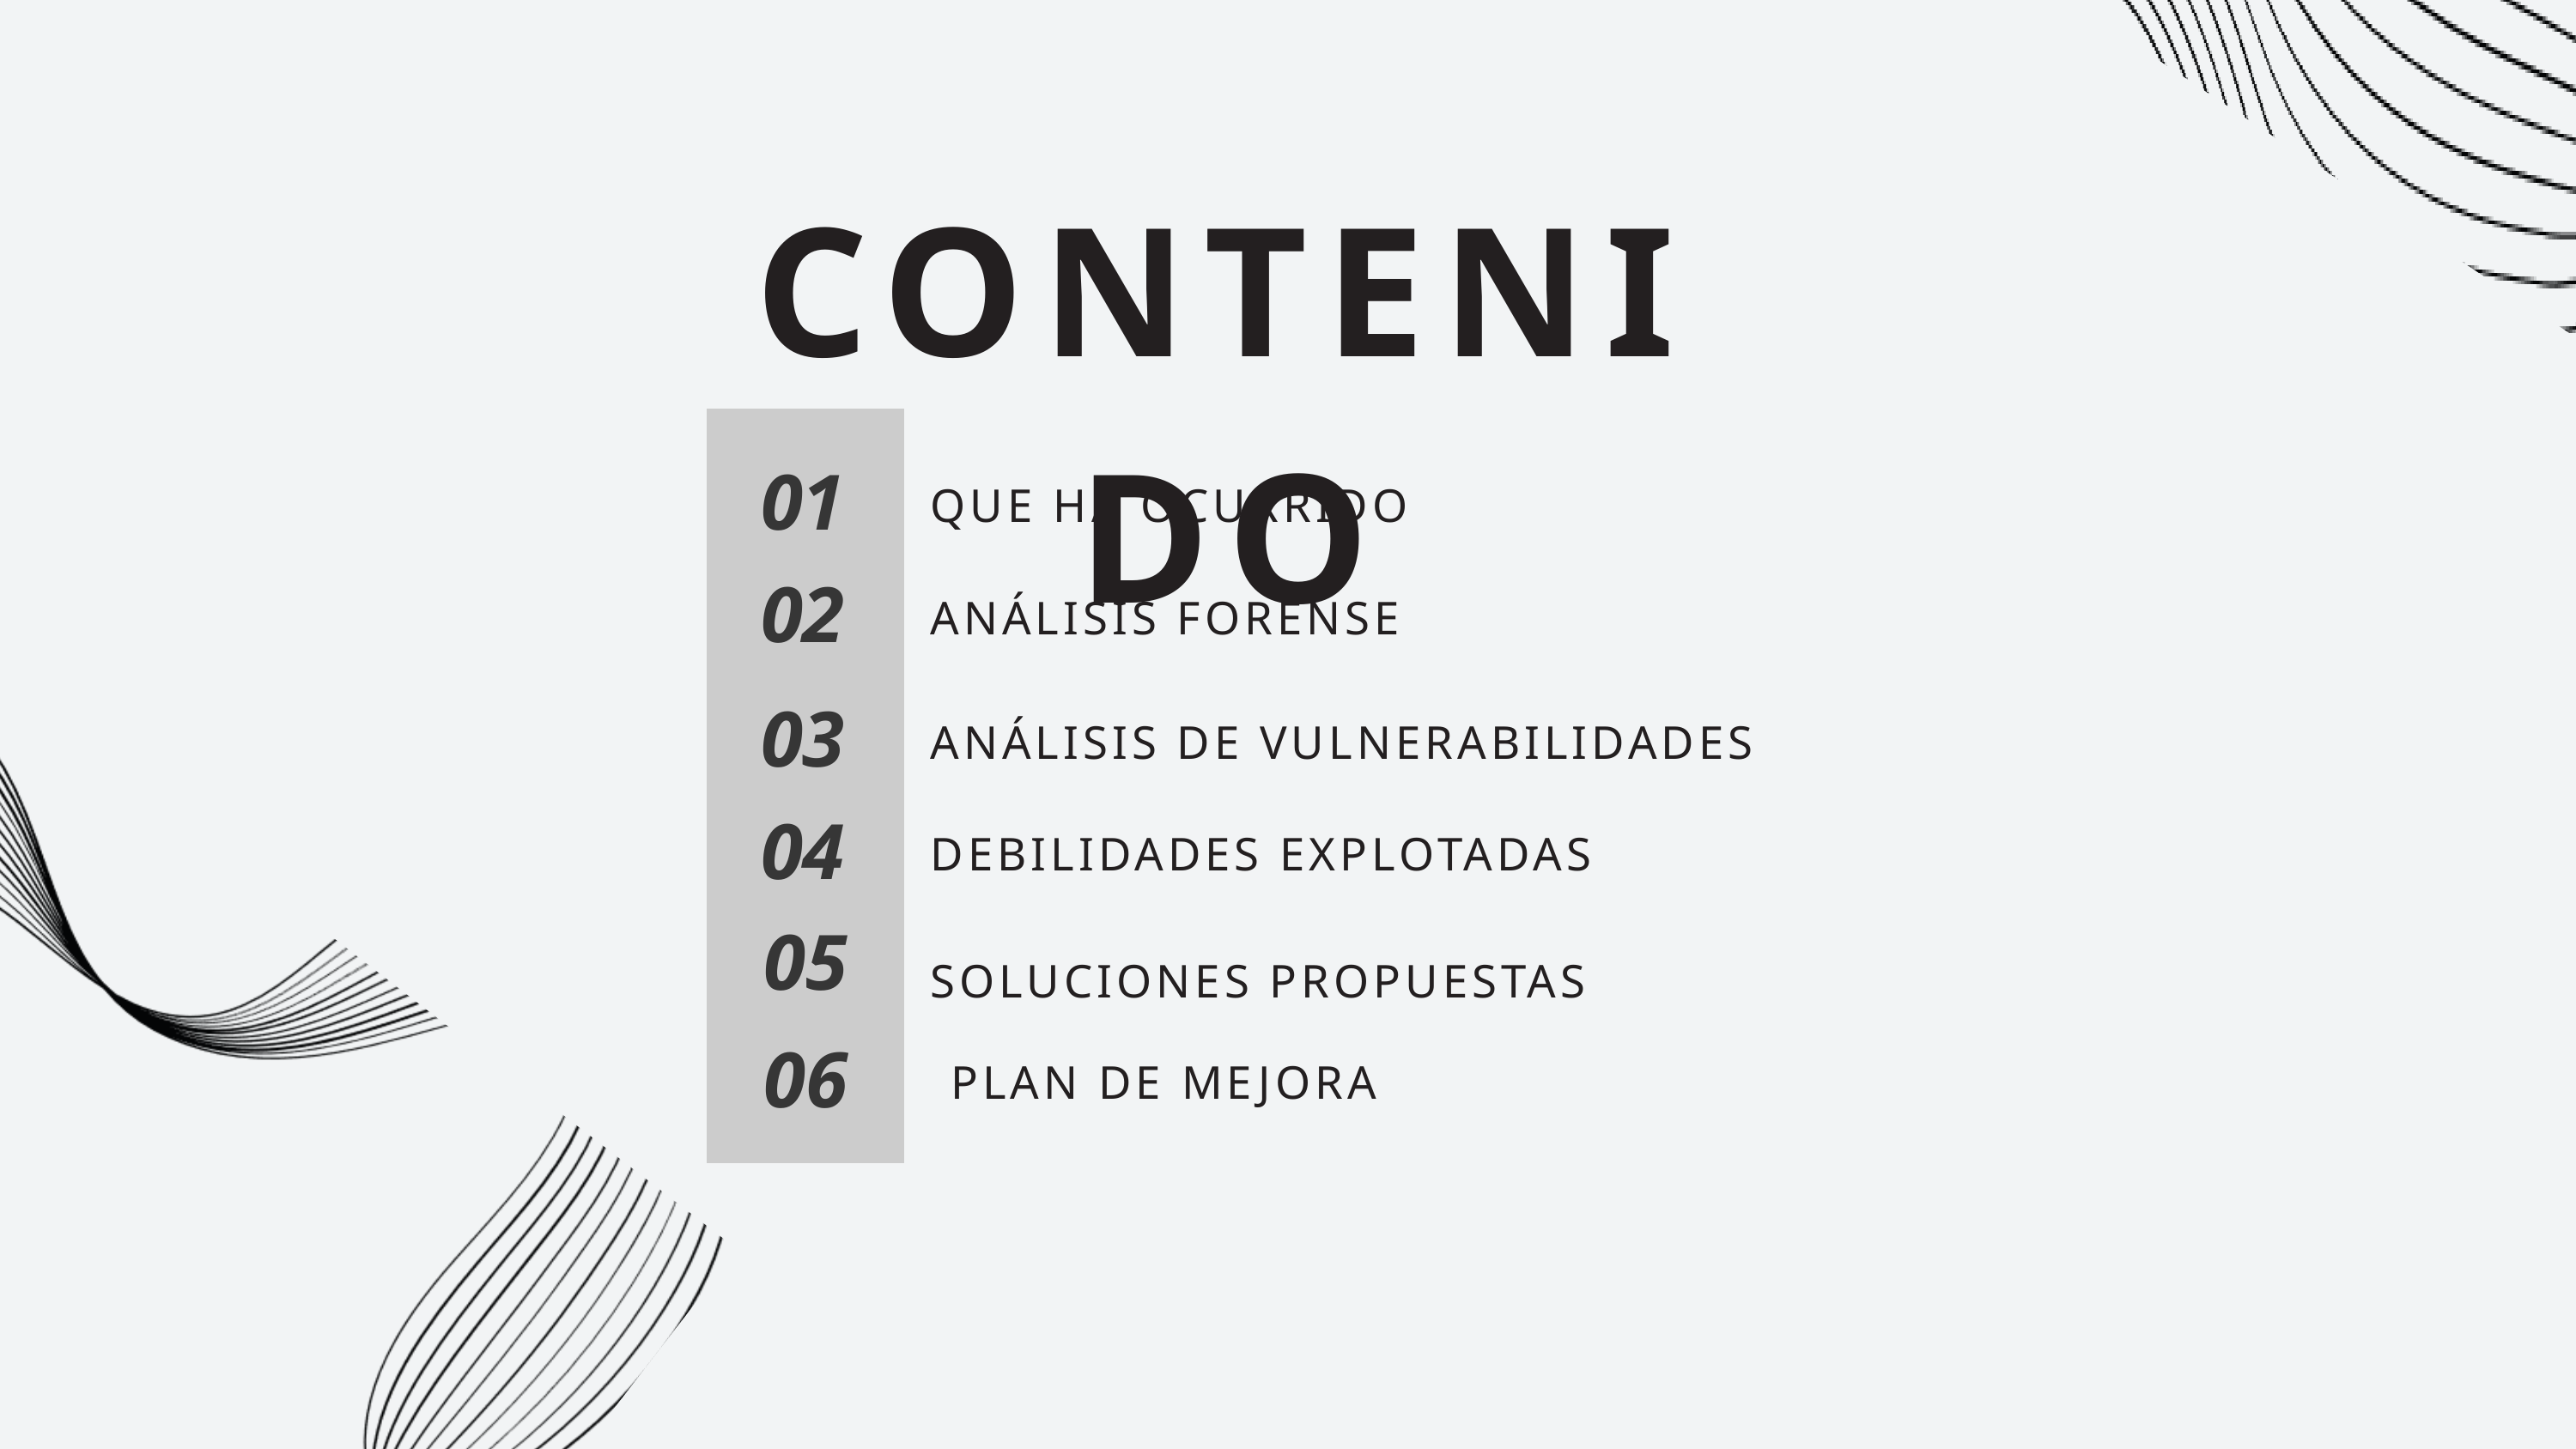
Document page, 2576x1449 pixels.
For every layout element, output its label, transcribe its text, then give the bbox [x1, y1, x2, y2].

text_box QUE HA OCURRIDO [930, 469, 1747, 532]
text_box [0, 680, 738, 1449]
text_box PLAN DE MEJORA [951, 1046, 1767, 1109]
text_box SOLUCIONES PROPUESTAS [930, 944, 1787, 1008]
text_box DEBILIDADES EXPLOTADAS [930, 817, 1747, 880]
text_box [707, 408, 905, 1163]
text_box ANÁLISIS DE VULNERABILIDADES [930, 706, 1787, 768]
text_box ANÁLISIS FORENSE [930, 581, 1858, 644]
text_box CONTENIDO [702, 146, 1747, 639]
text_box [2068, 0, 2576, 338]
